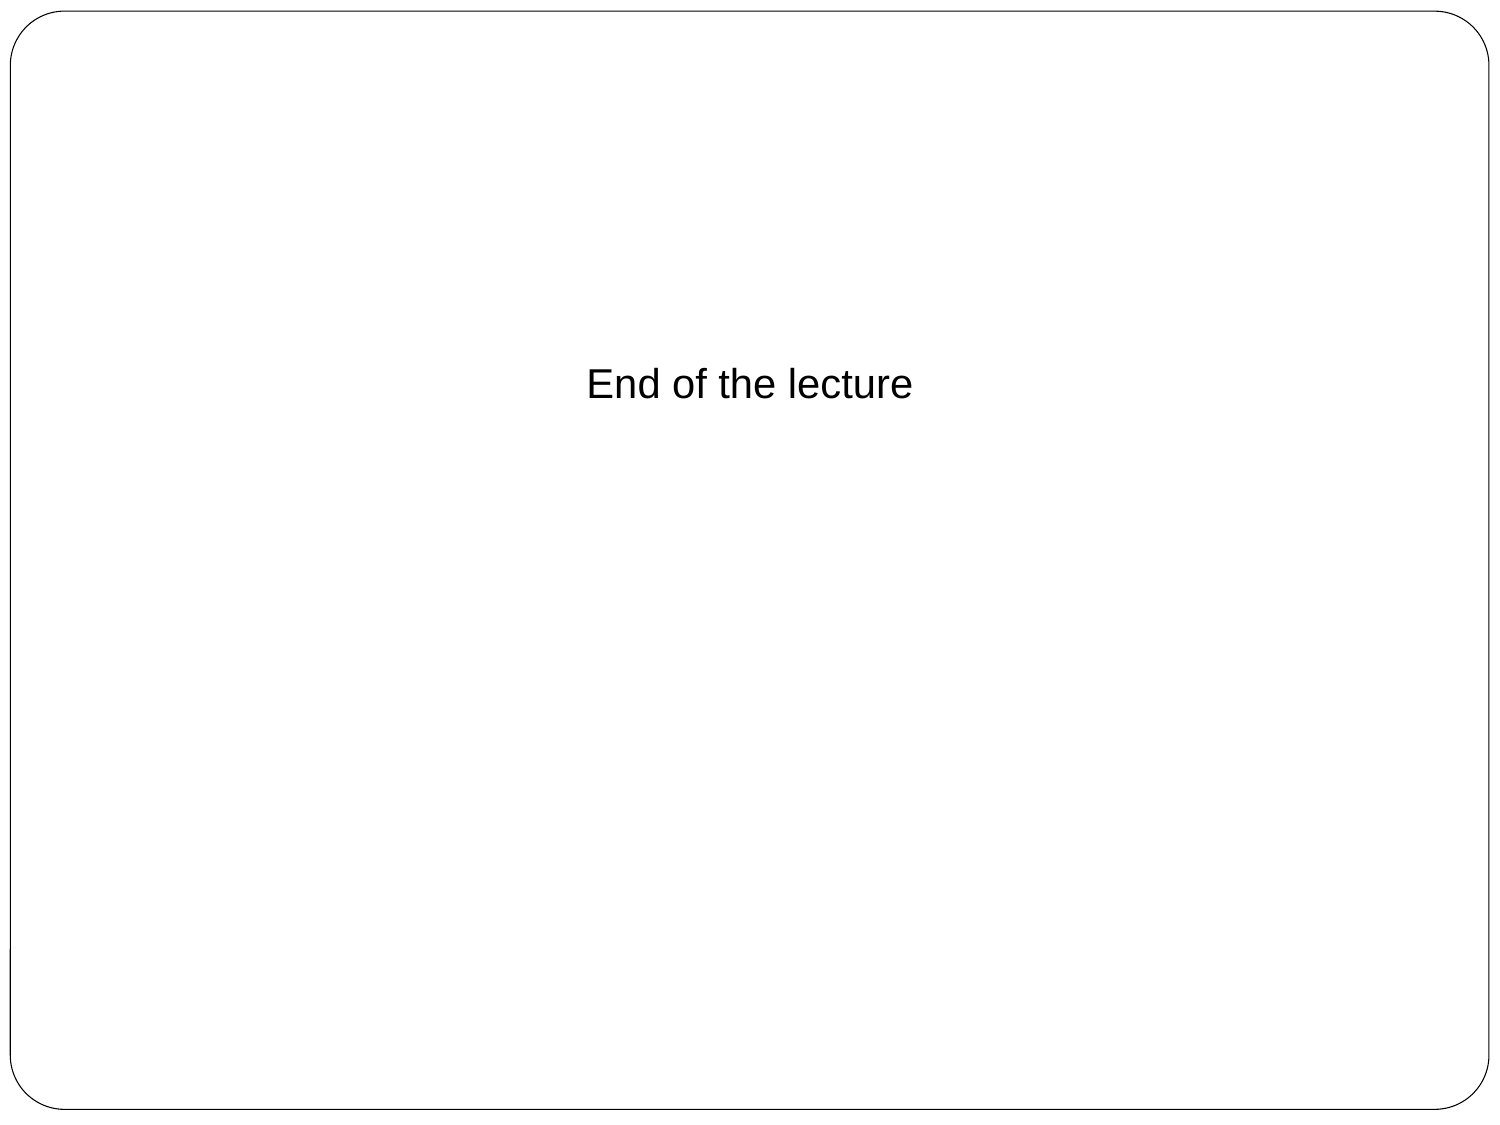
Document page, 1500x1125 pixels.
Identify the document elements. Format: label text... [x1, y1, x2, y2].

title End of the lecture [112, 349, 1388, 591]
